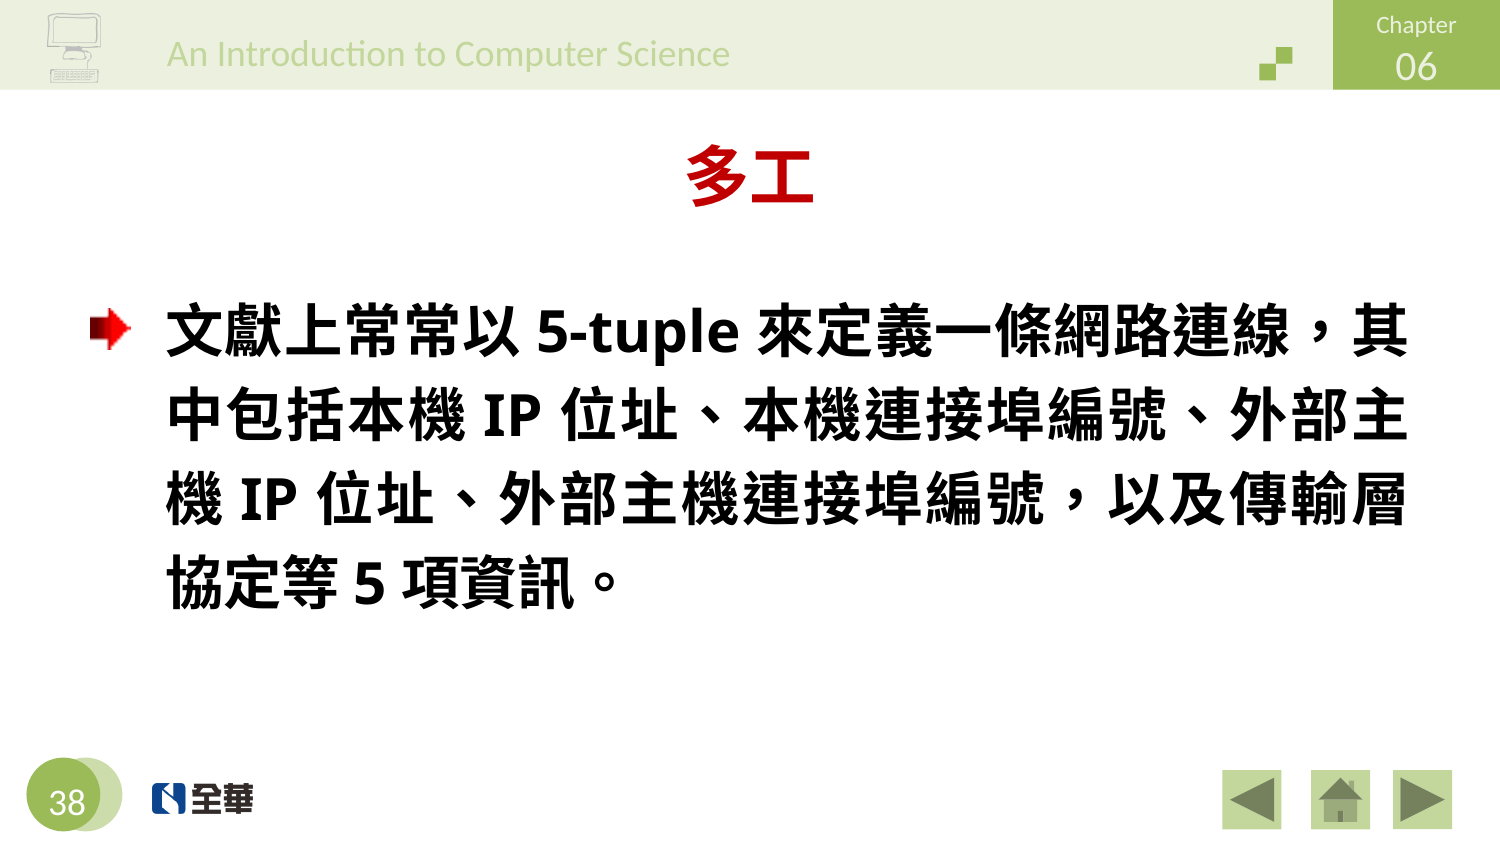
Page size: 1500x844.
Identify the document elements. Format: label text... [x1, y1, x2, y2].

picture [152, 783, 253, 814]
list 文獻上常常以5-tuple來定義一條網路連線，其中包括本機IP位址、本機連接埠編號、外部主機IP位址、外部主機連接埠編號，以及傳輸層協定等5項資訊。 [75, 272, 1425, 754]
picture [90, 308, 131, 350]
title 多工 [75, 104, 1425, 245]
picture [47, 13, 101, 83]
